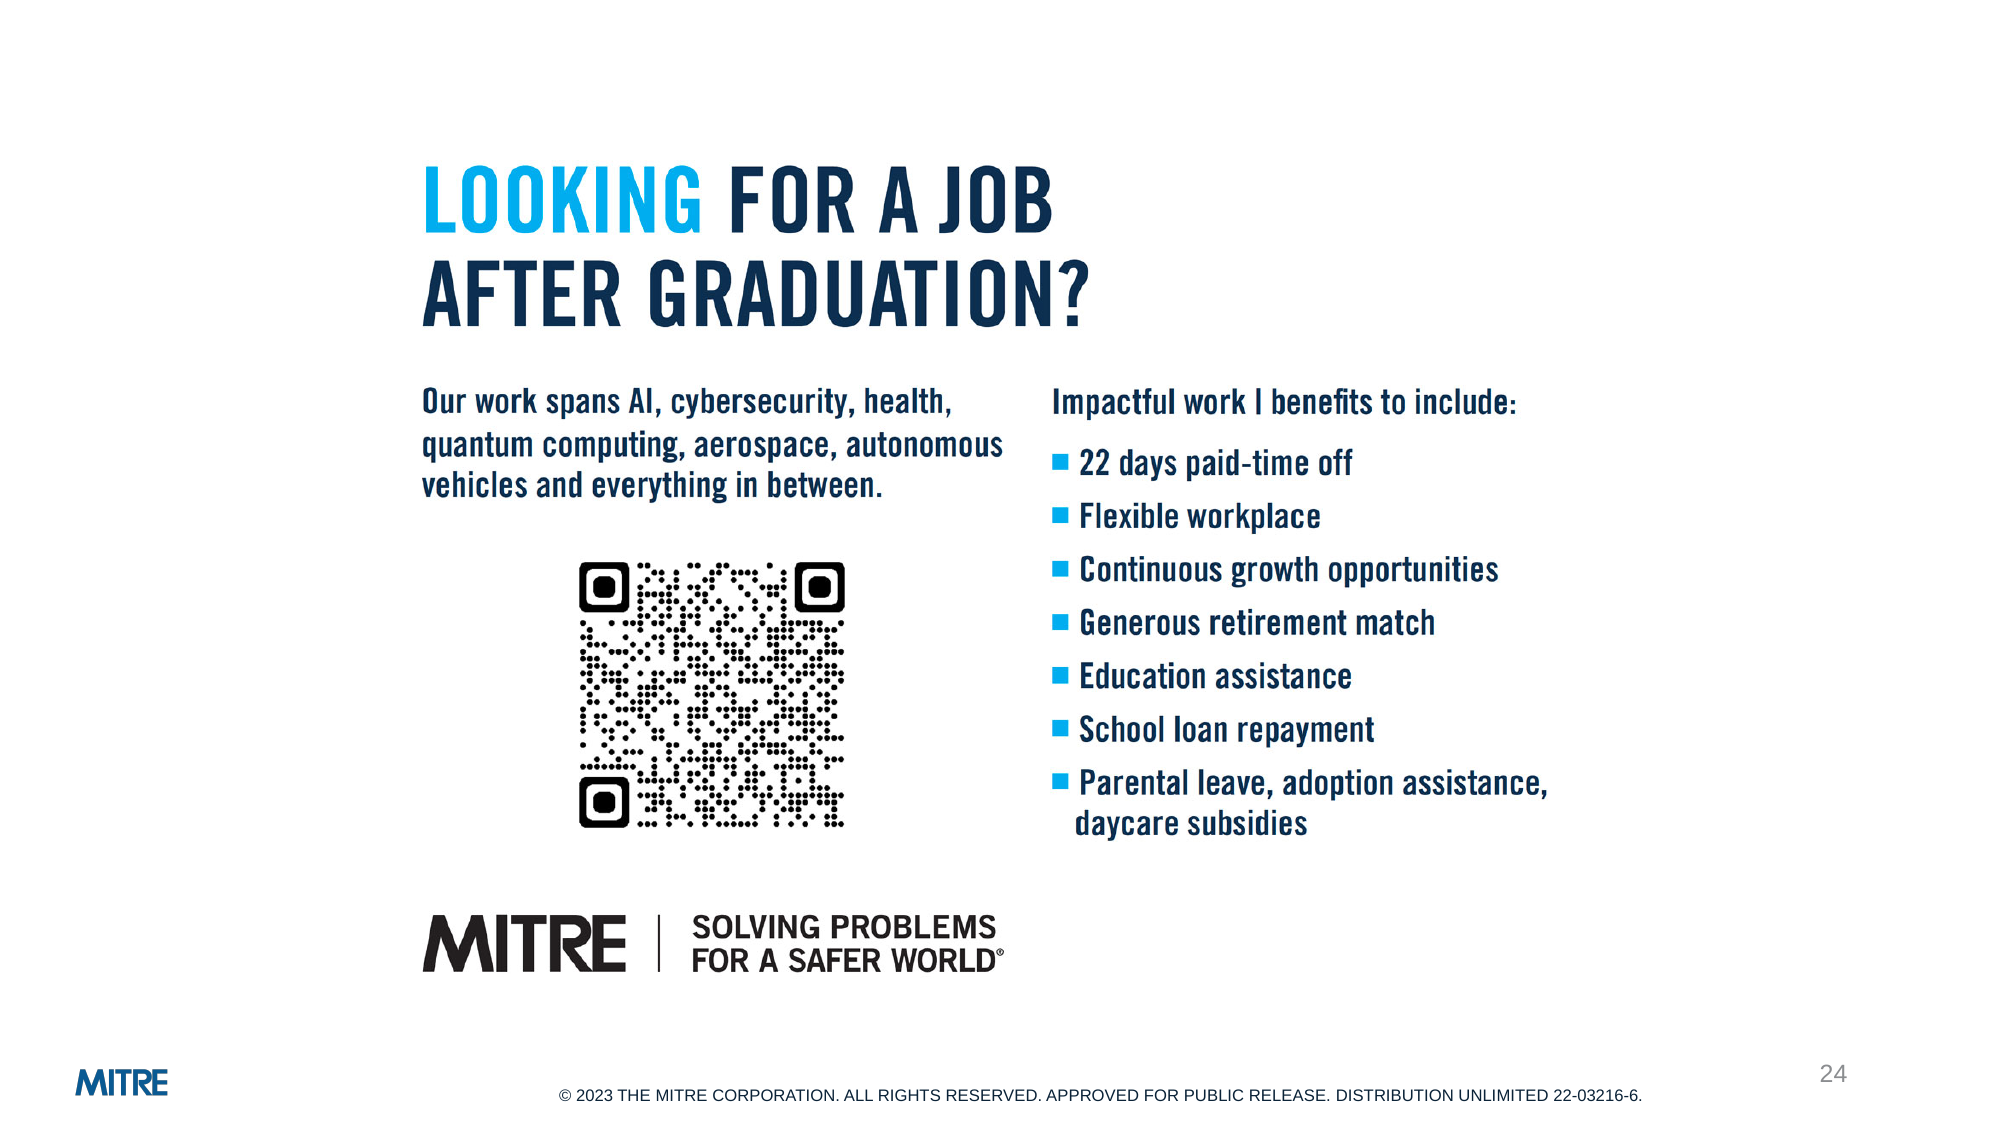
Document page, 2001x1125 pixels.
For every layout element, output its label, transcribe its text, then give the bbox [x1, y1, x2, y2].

picture [71, 1063, 174, 1103]
slide_number 24 [1412, 1042, 1863, 1103]
picture [360, 105, 1640, 1020]
text_box © 2023 THE MITRE CORPORATION. ALL RIGHTS RESERVED. Approved for public release. Distribution unlimited 22-03216-6. [326, 1064, 1645, 1125]
